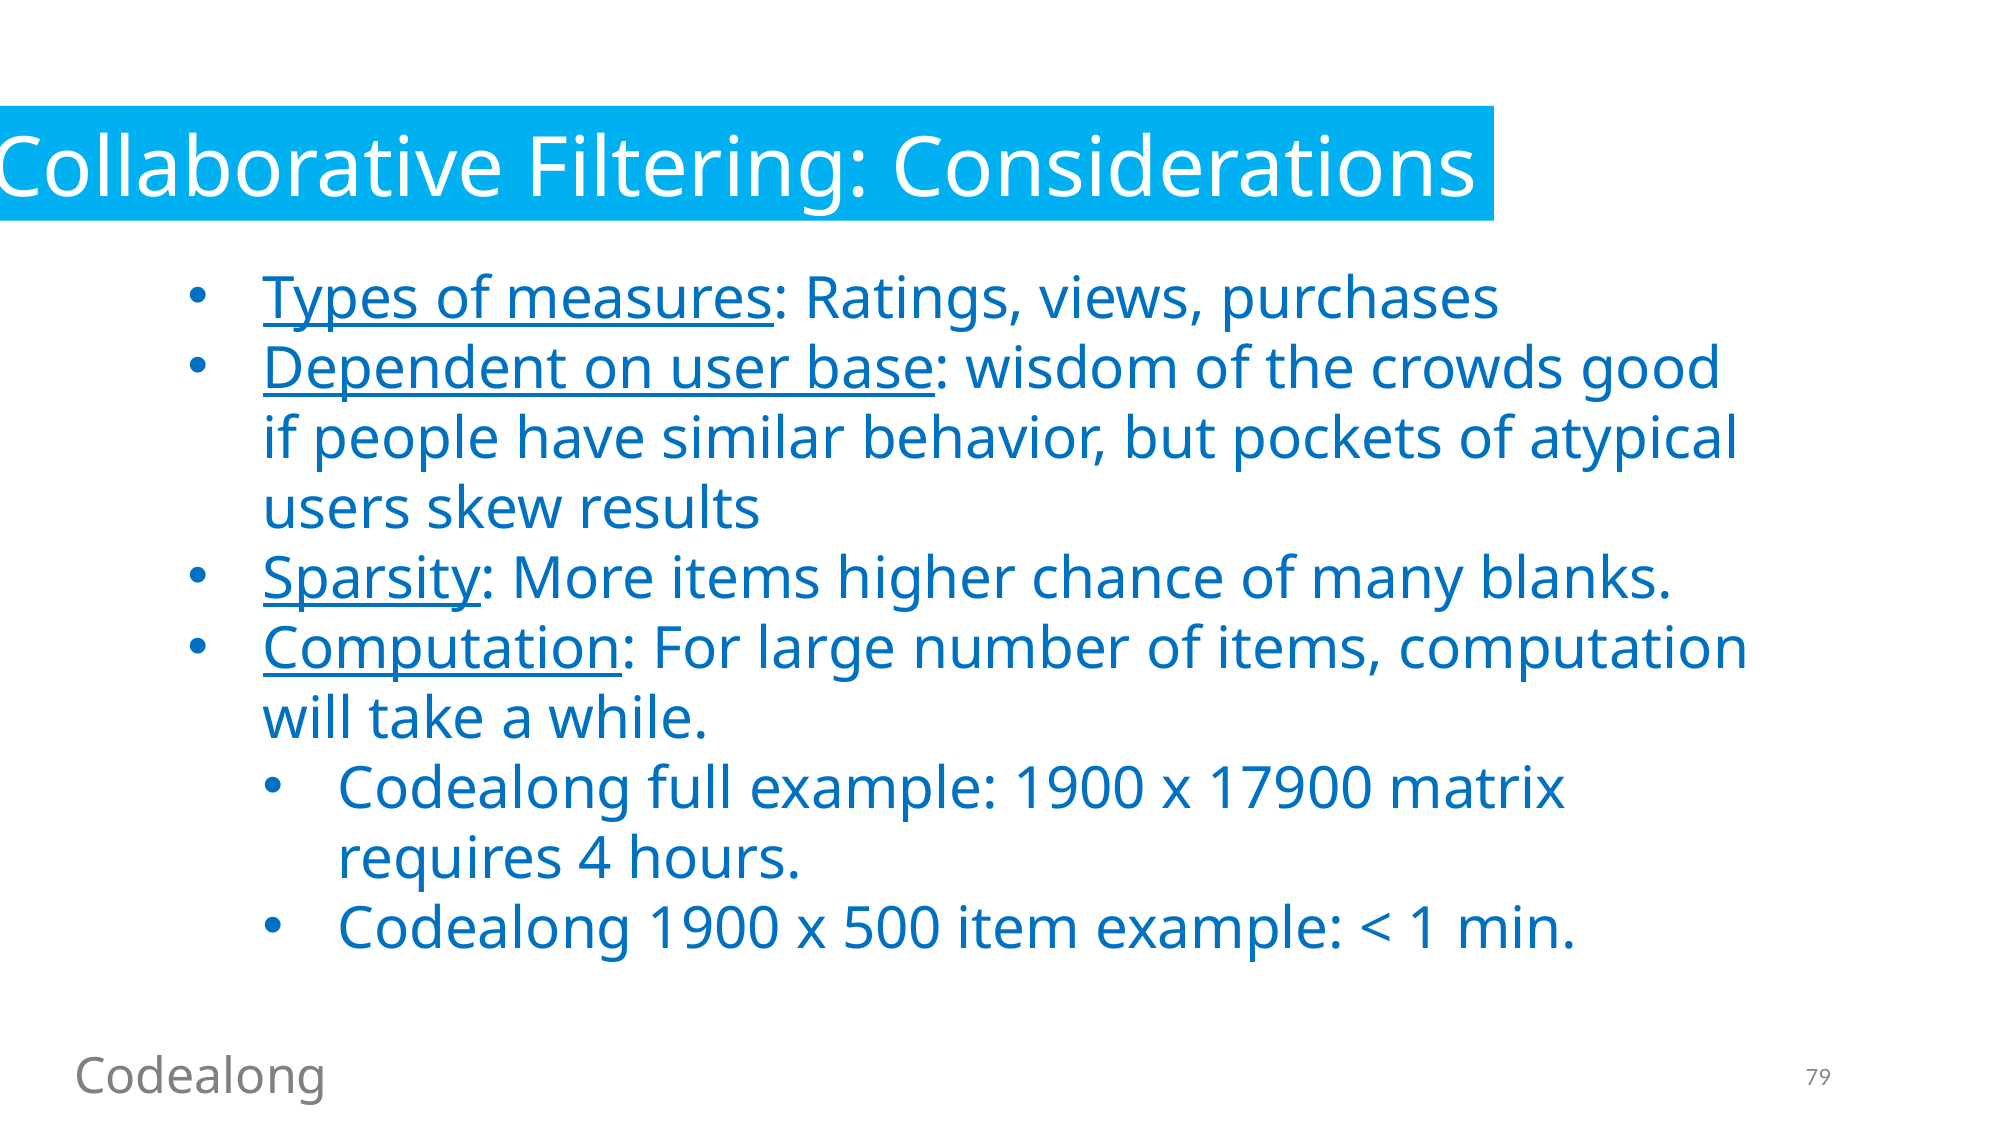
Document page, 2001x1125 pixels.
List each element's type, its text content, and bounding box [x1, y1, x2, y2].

text_box Collaborative Filtering: Considerations [0, 105, 1494, 221]
text_box Types of measures: Ratings, views, purchases Dependent on user base: wisdom of the crowds good if people have similar behavior, but pockets of atypical users skew results Sparsity: More items higher chance of many blanks. Computation: For large number of items, computation will take a while. Codealong full example: 1900 x 17900 matrix requires 4 hours. Codealong 1900 x 500 item example: < 1 min. [172, 252, 1769, 1038]
slide_number 79 [1529, 1045, 1847, 1106]
text_box Codealong [59, 1036, 1529, 1111]
